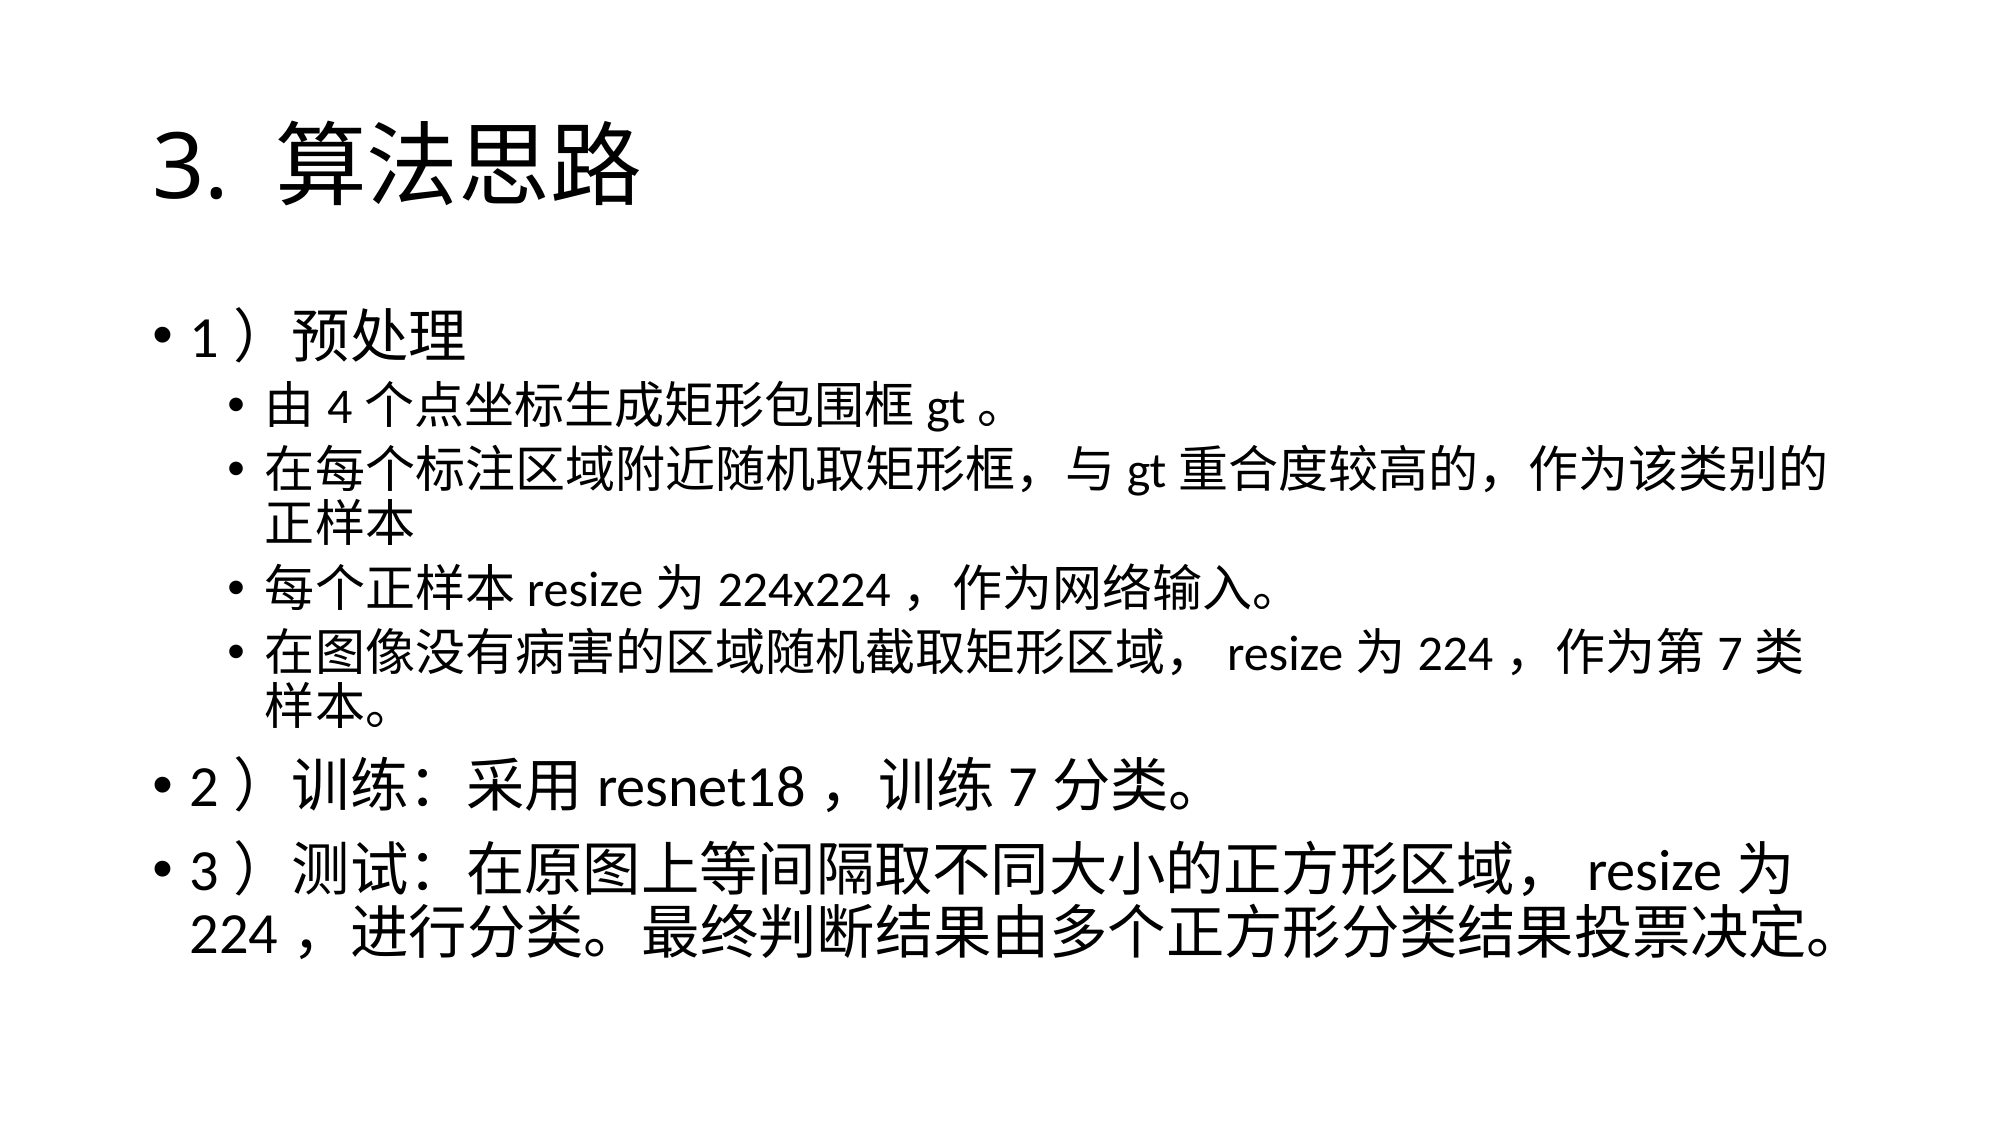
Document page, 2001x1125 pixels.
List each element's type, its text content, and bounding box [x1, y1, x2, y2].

list 1）预处理 由4个点坐标生成矩形包围框gt。 在每个标注区域附近随机取矩形框，与gt重合度较高的，作为该类别的正样本 每个正样本resize为224x224，作为网络输入。 在图像没有病害的区域随机截取矩形区域，resize为224，作为第7类样本。 2）训练：采用resnet18，训练7分类。 3）测试：在原图上等间隔取不同大小的正方形区域，resize为224，进行分类。最终判断结果由多个正方形分类结果投票决定。 [137, 299, 1863, 1014]
title 3. 算法思路 [137, 59, 1863, 278]
